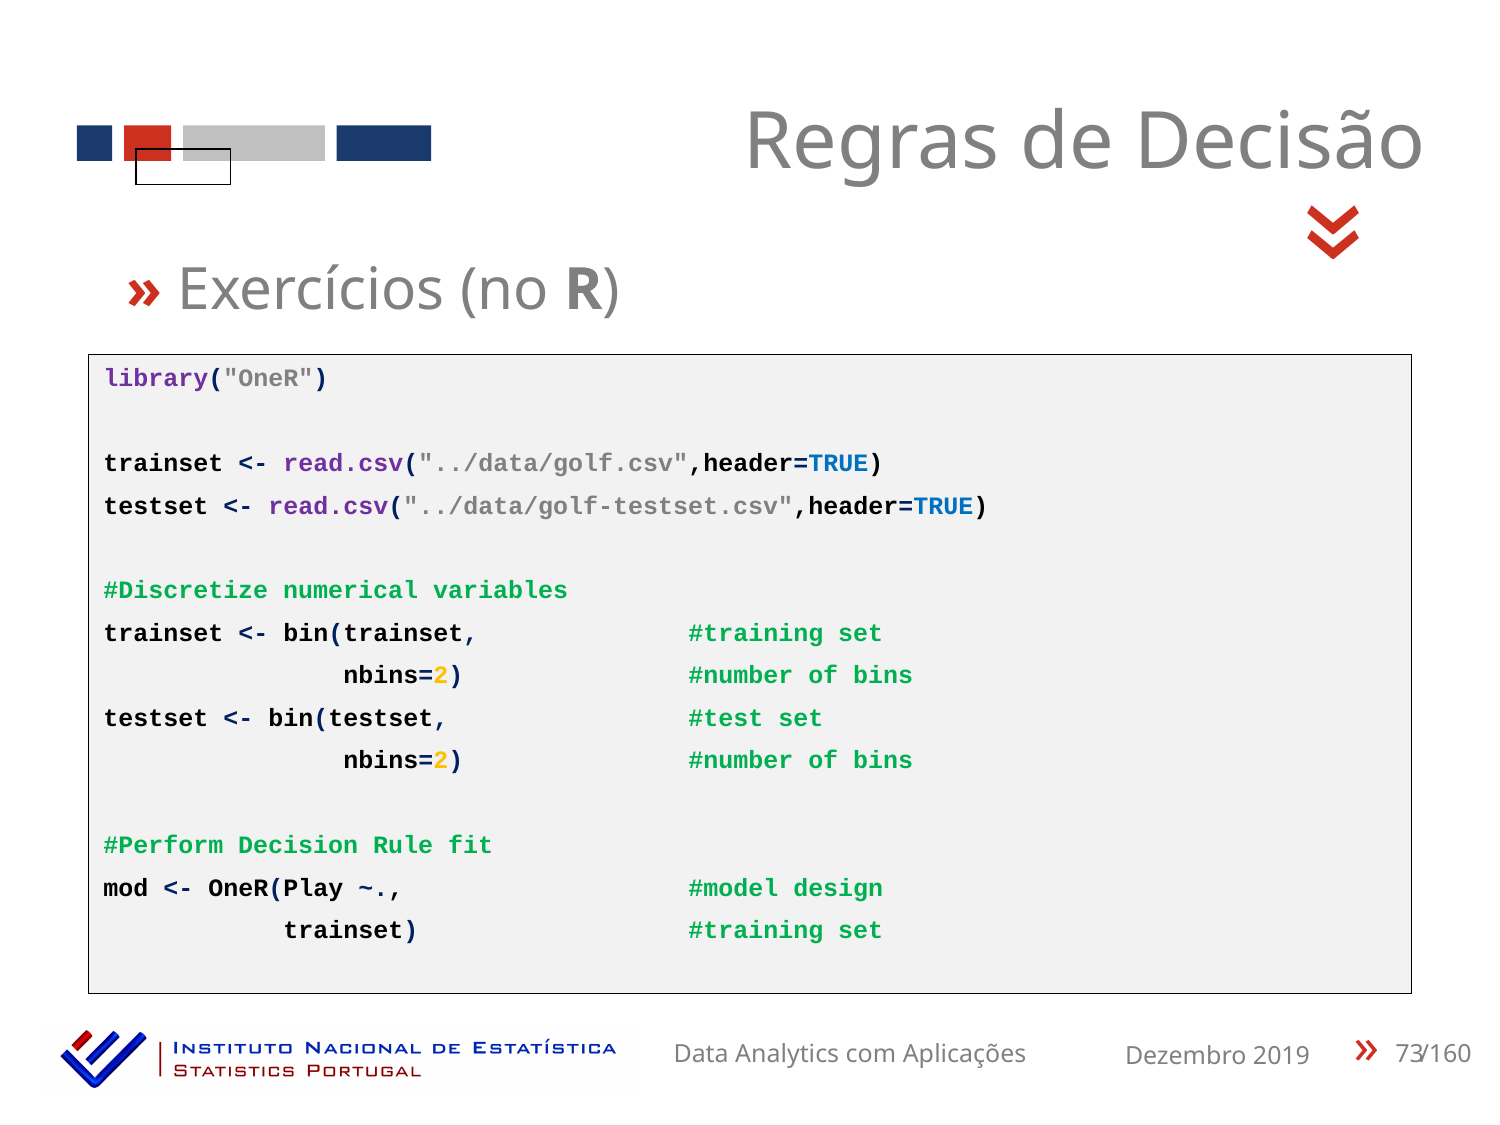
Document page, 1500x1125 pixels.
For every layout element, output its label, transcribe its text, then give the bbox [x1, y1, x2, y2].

text_box Regras de Decisão [478, 66, 1441, 207]
text_box library("OneR") trainset <- read.csv("../data/golf.csv",header=TRUE) testset <- read.csv("../data/golf-testset.csv",header=TRUE) #Discretize numerical variables trainset <- bin(trainset, #training set nbins=2) #number of bins testset <- bin(testset, #test set nbins=2) #number of bins #Perform Decision Rule fit mod <- OneR(Play ~., #model design trainset) #training set [88, 354, 1412, 994]
text_box 73 [1380, 1029, 1447, 1075]
picture [41, 1023, 638, 1093]
text_box » Exercícios (no R) [111, 243, 1376, 329]
text_box « [1234, 207, 1400, 280]
